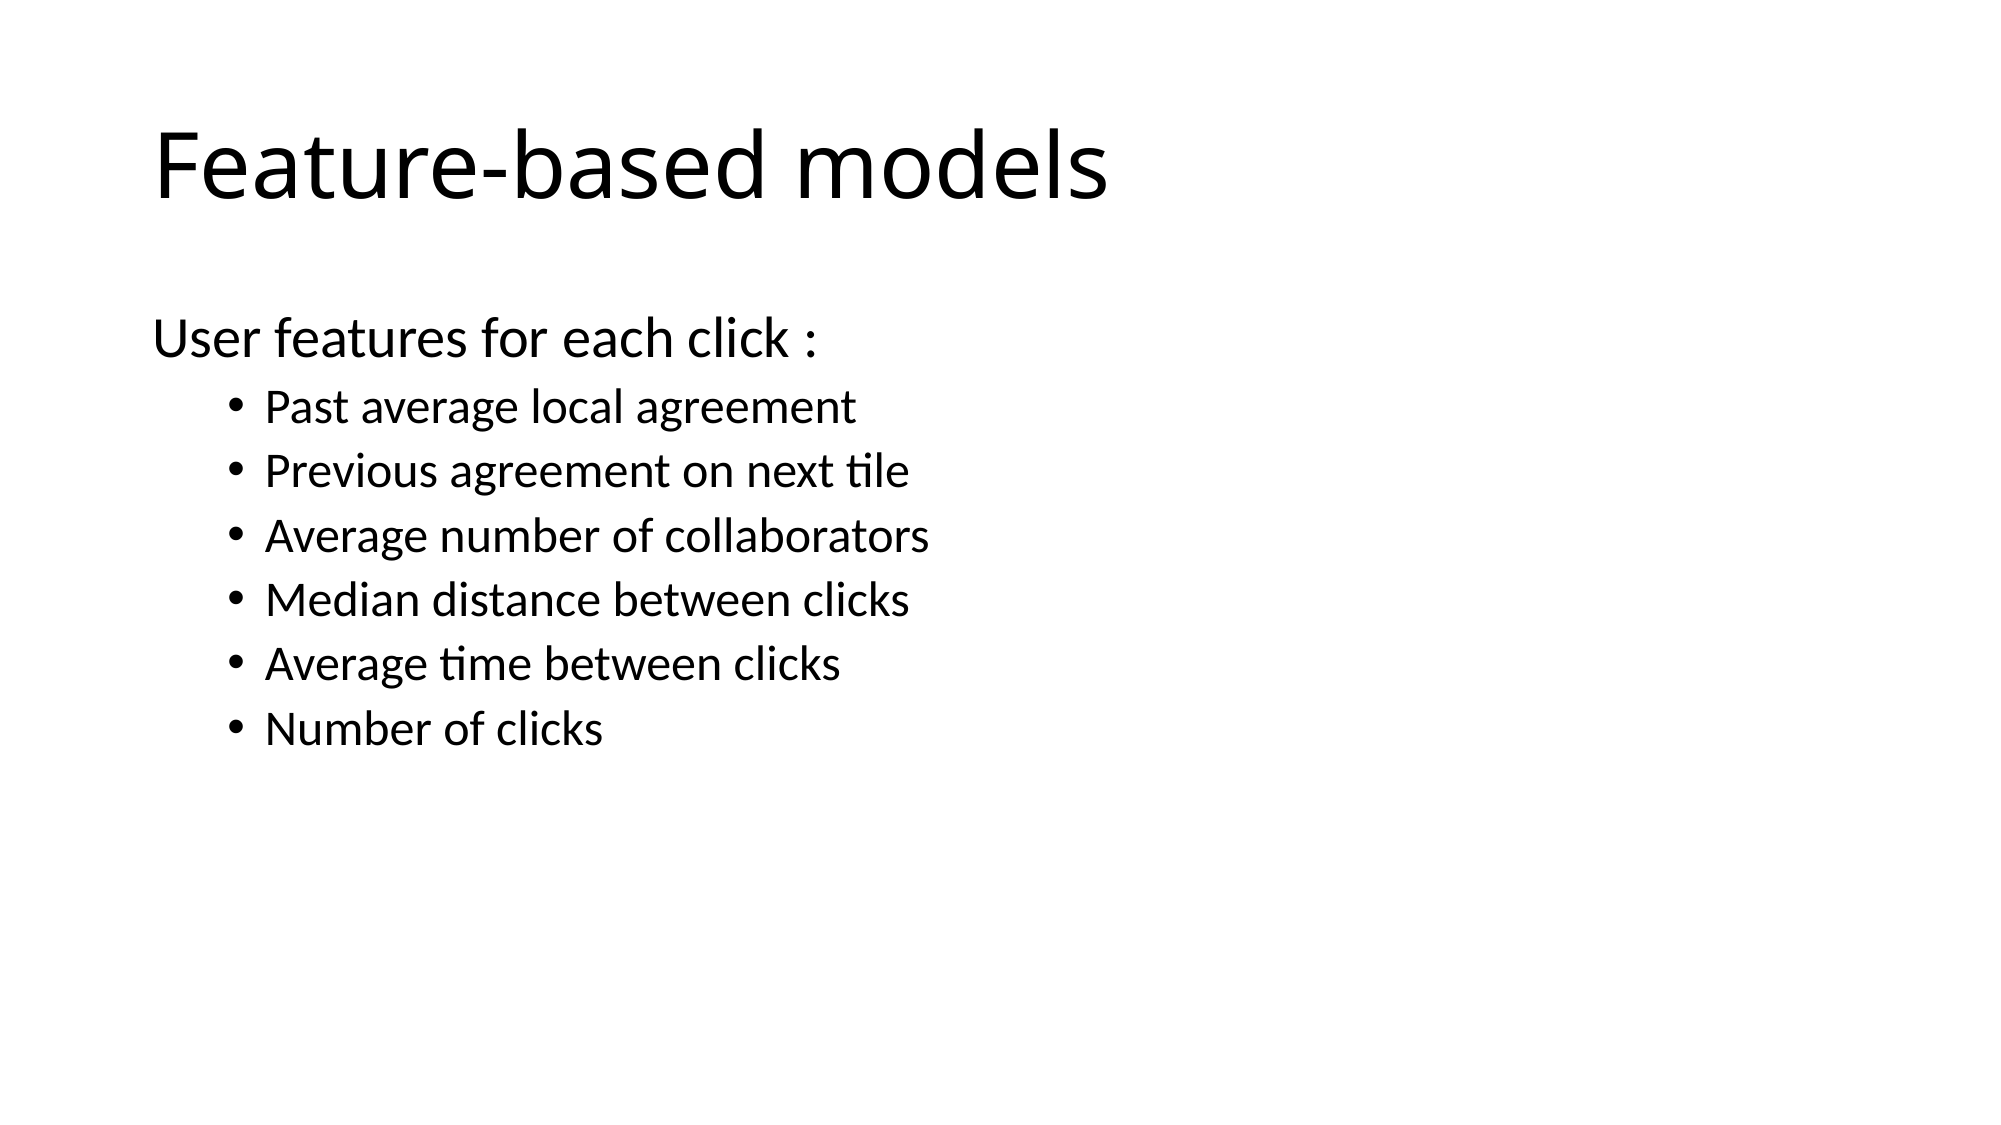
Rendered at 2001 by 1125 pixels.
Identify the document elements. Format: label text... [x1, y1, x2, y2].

list User features for each click : Past average local agreement Previous agreement on next tile Average number of collaborators Median distance between clicks Average time between clicks Number of clicks [137, 299, 1844, 1014]
title Feature-based models [137, 59, 1863, 278]
